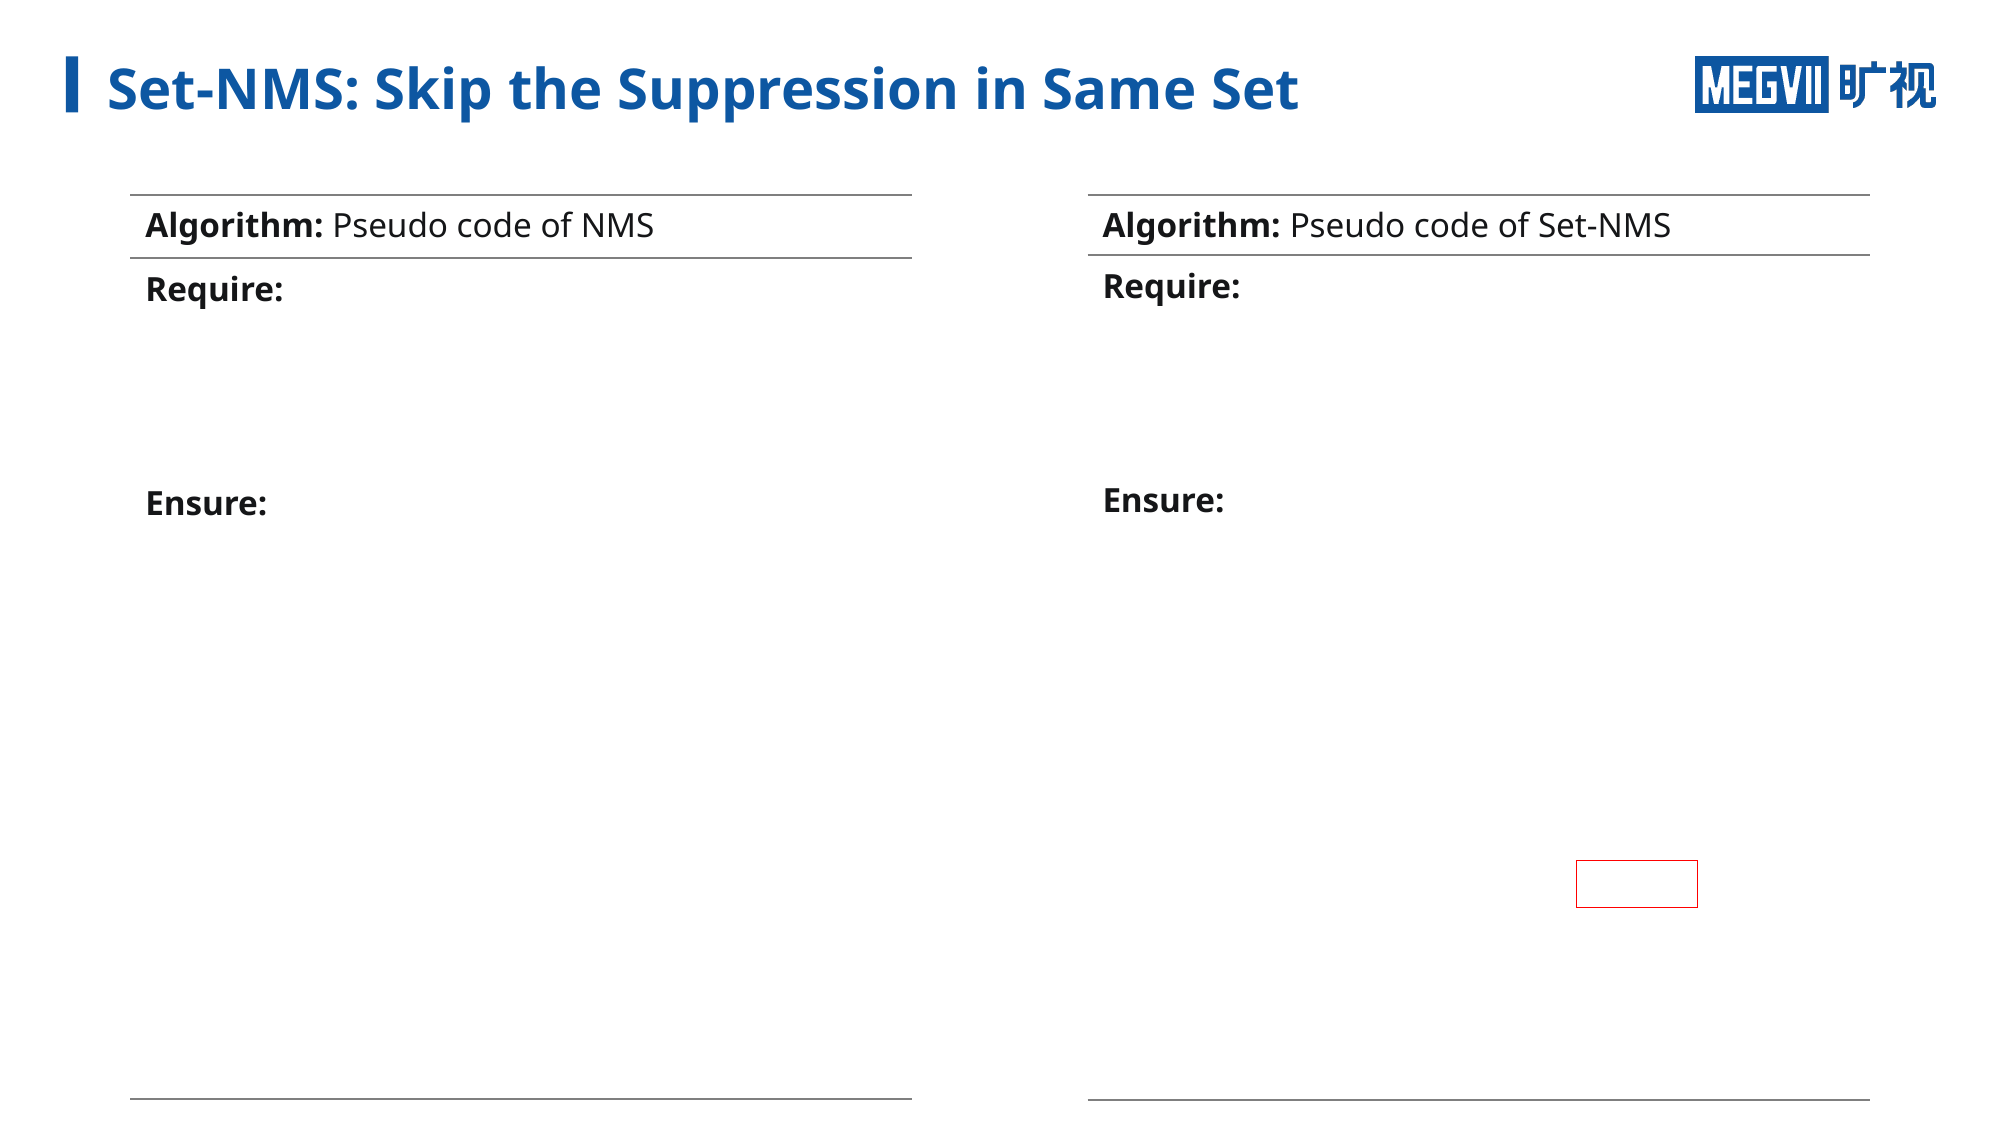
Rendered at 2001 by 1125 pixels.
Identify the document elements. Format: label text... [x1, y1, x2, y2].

title Set-NMS: Skip the Suppression in Same Set [92, 53, 1662, 119]
text_box [1576, 860, 1698, 908]
picture [1695, 56, 1936, 113]
